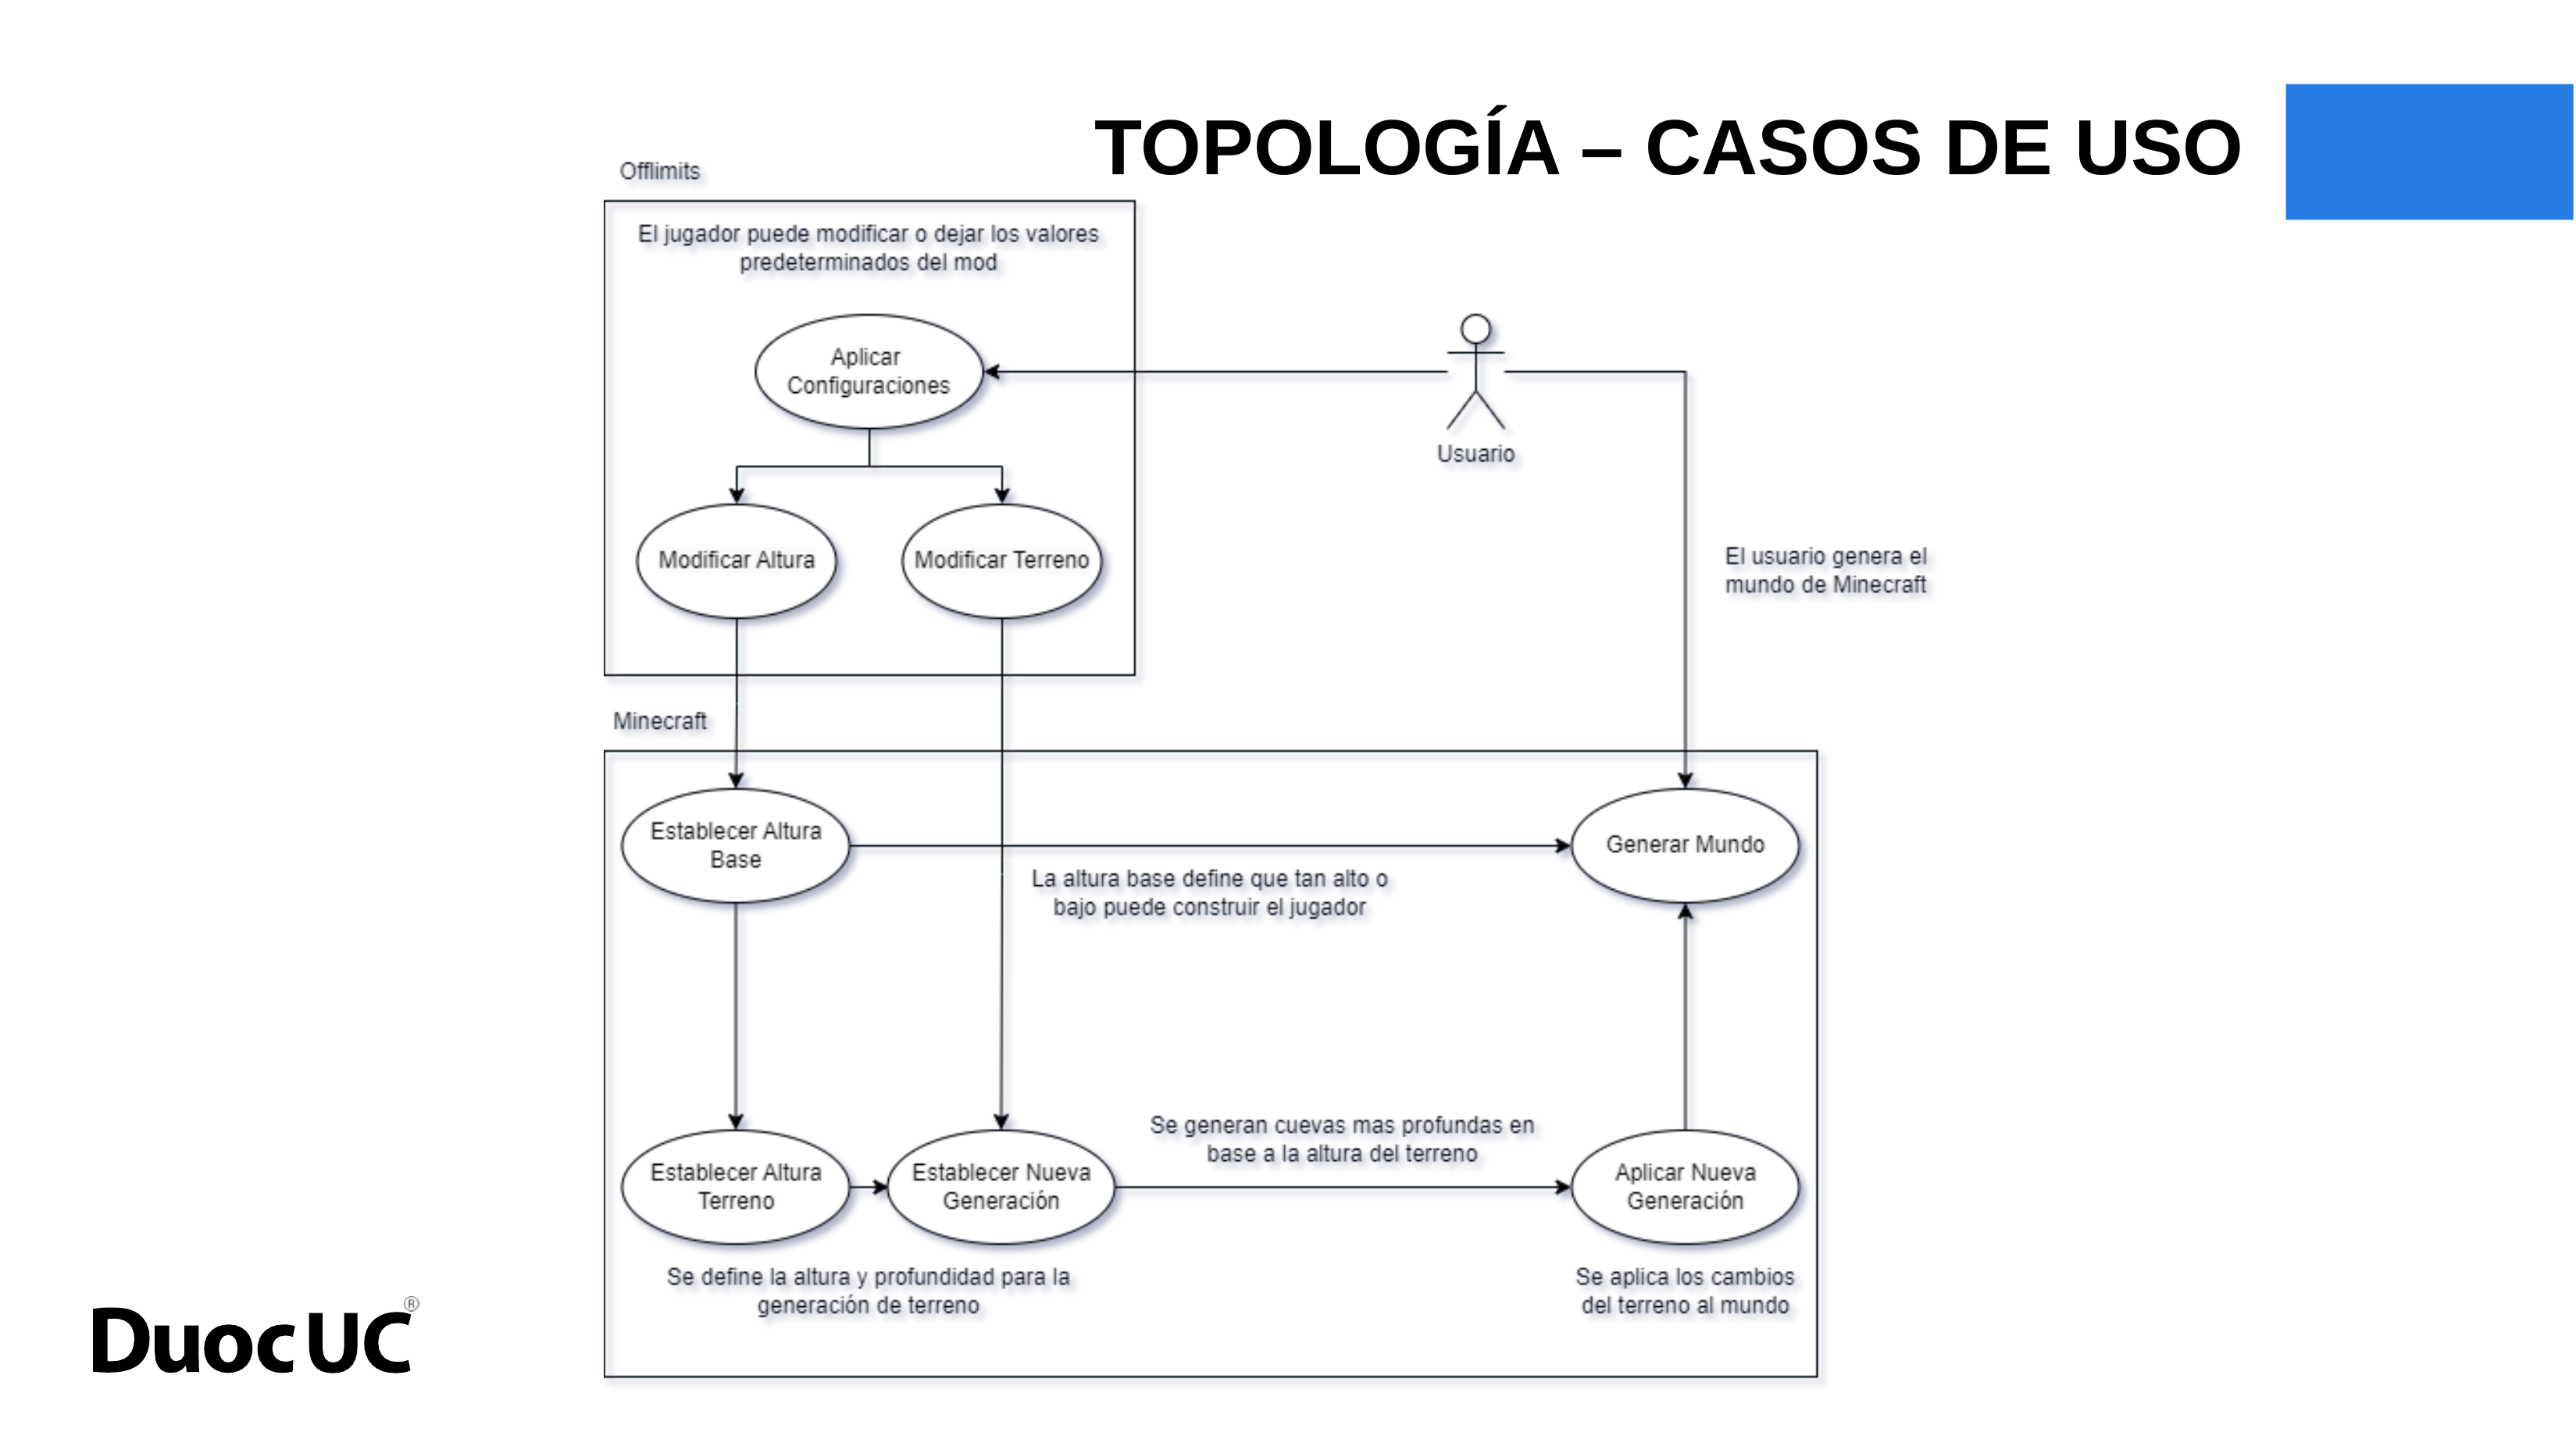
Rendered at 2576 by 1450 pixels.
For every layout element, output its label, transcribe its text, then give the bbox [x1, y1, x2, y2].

list TOPOLOGÍA – CASOS DE USO [93, 96, 2245, 927]
picture [603, 144, 1972, 1399]
picture [404, 1296, 419, 1312]
